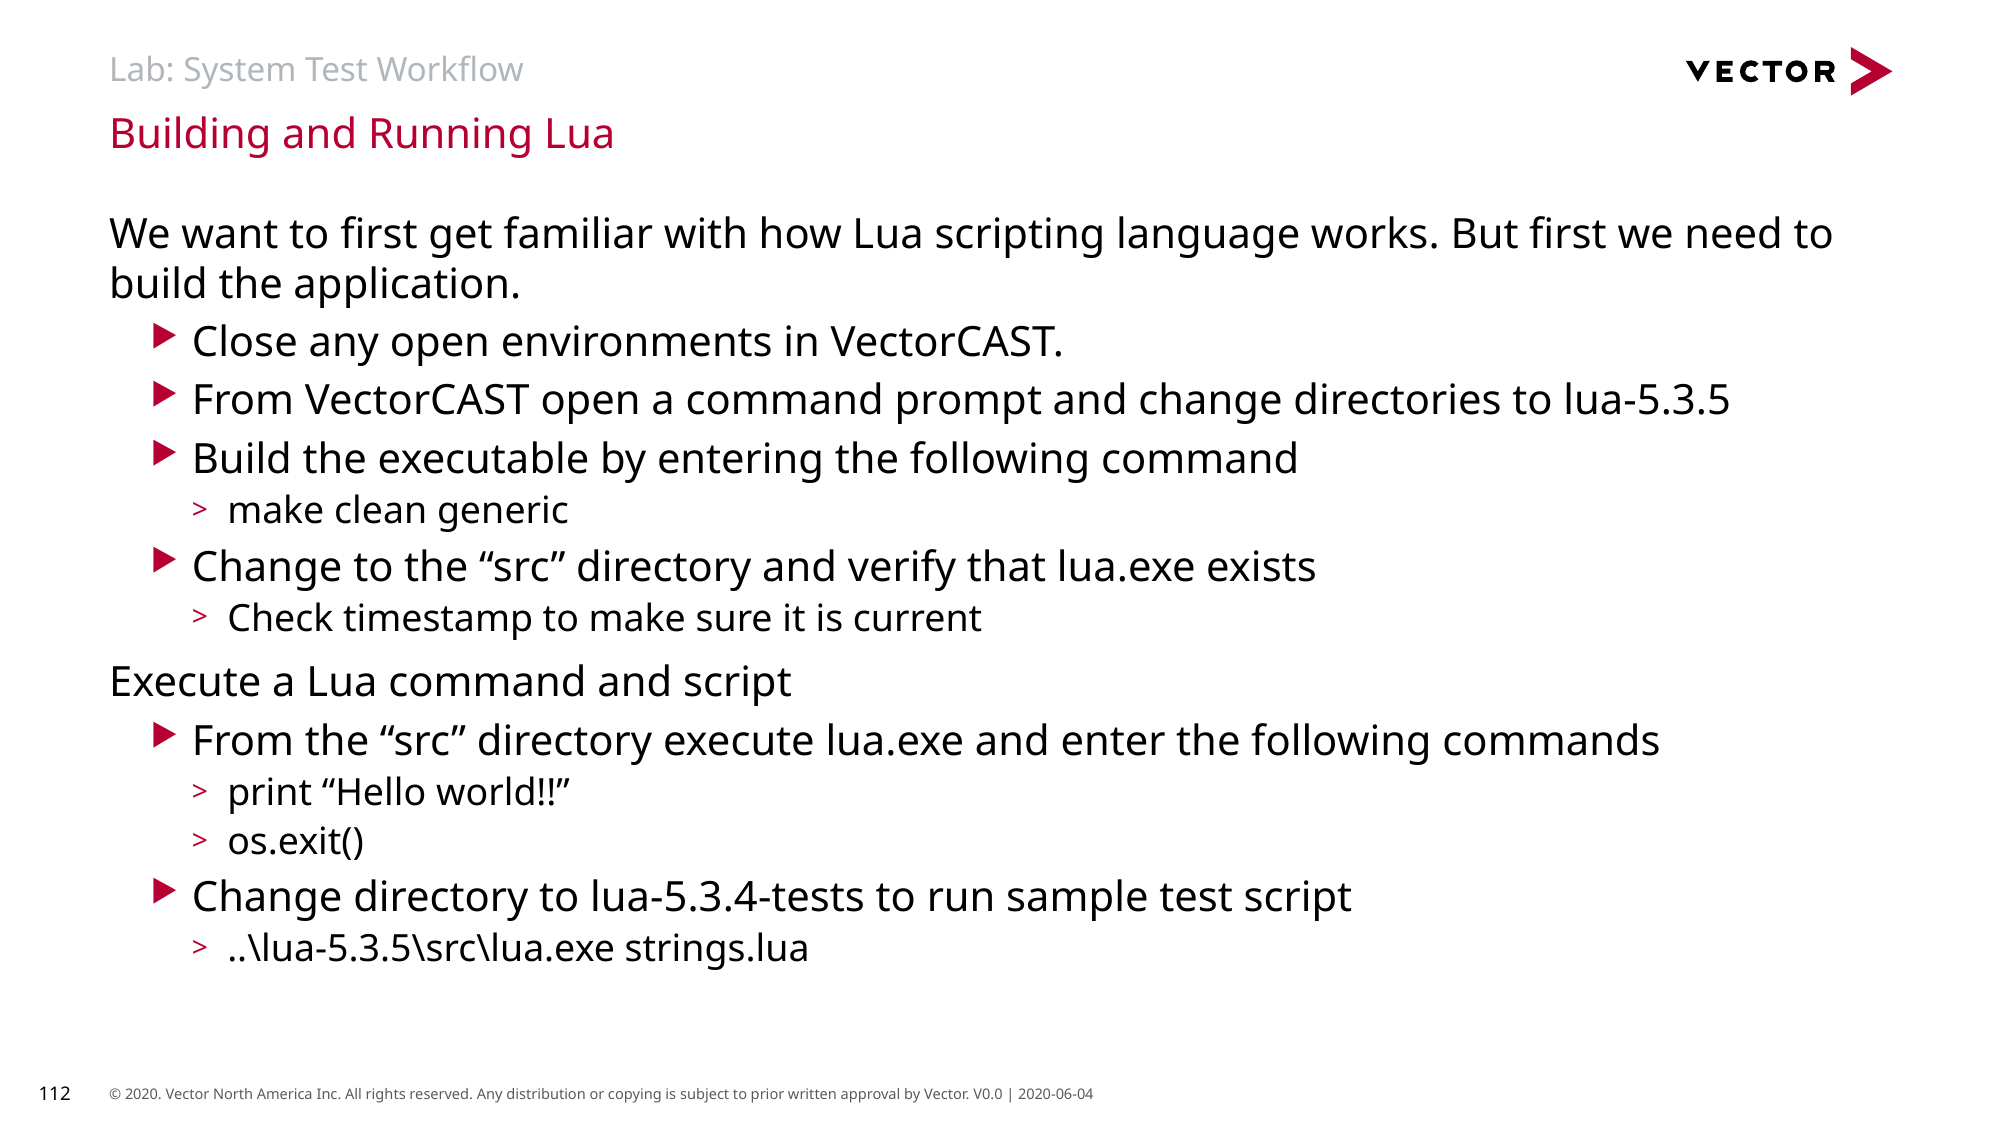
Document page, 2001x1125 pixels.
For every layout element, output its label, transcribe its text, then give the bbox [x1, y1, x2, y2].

list Building and Running Lua [109, 103, 1577, 157]
list We want to first get familiar with how Lua scripting language works. But first we need to build the application. Close any open environments in VectorCAST. From VectorCAST open a command prompt and change directories to lua-5.3.5 Build the executable by entering the following command make clean generic Change to the “src” directory and verify that lua.exe exists Check timestamp to make sure it is current Execute a Lua command and script From the “src” directory execute lua.exe and enter the following commands print “Hello world!!” os.exit() Change directory to lua-5.3.4-tests to run sample test script ..\lua-5.3.5\src\lua.exe strings.lua [109, 206, 1893, 1063]
title Lab: System Test Workflow [109, 41, 1577, 89]
